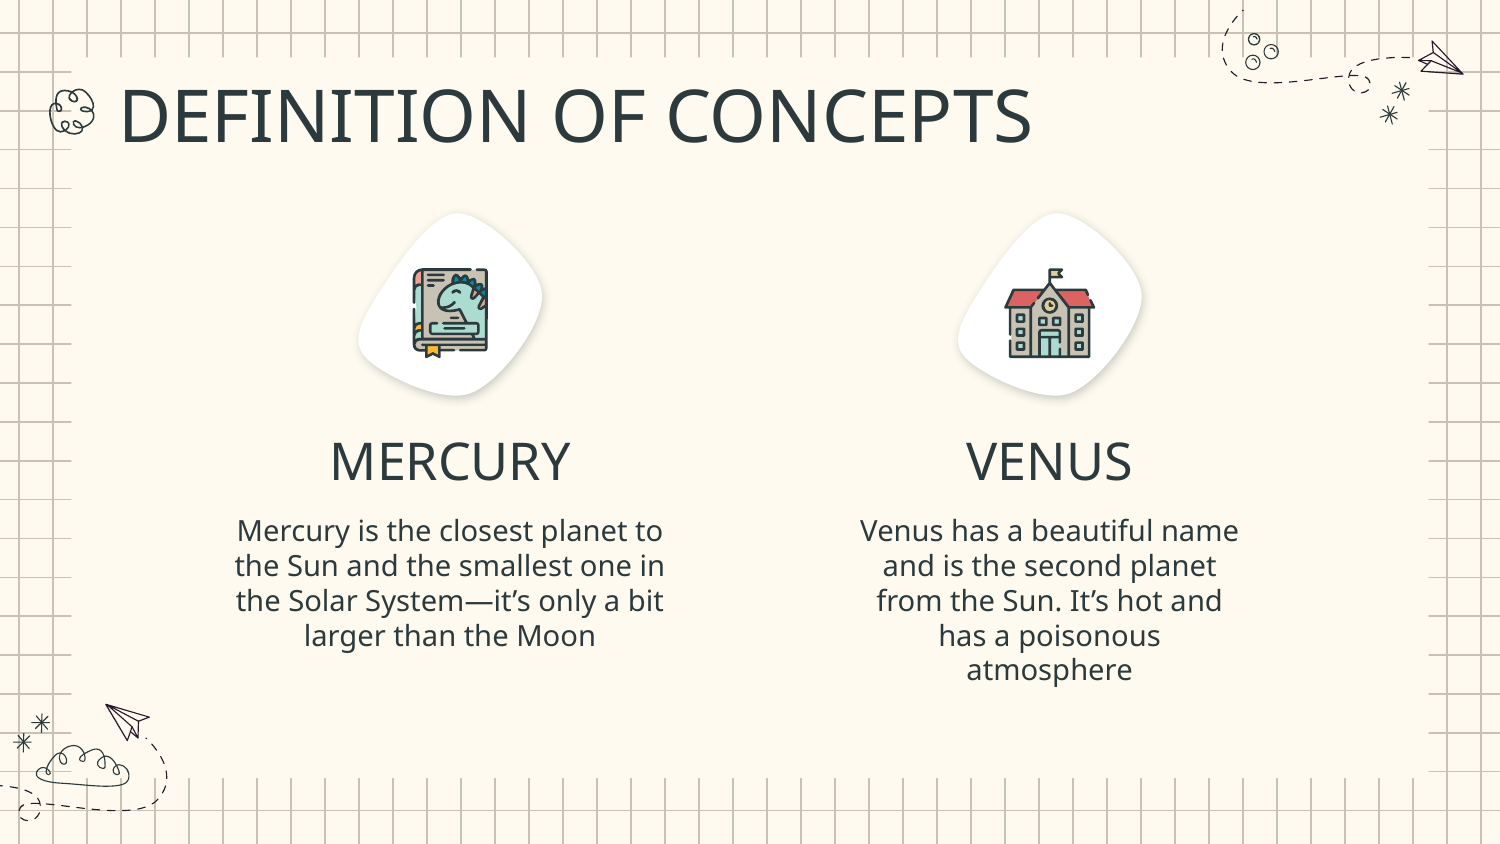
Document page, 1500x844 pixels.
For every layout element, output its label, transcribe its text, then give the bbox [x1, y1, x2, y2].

text_box [958, 213, 1142, 396]
subtitle Venus has a beautiful name and is the second planet from the Sun. It’s hot and has a poisonous atmosphere [811, 496, 1289, 663]
subtitle VENUS [811, 421, 1289, 496]
subtitle Mercury is the closest planet to the Sun and the smallest one in the Solar System—it’s only a bit larger than the Moon [211, 496, 689, 663]
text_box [412, 267, 489, 359]
text_box [358, 213, 543, 396]
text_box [1003, 268, 1096, 359]
subtitle MERCURY [211, 421, 689, 496]
title DEFINITION OF CONCEPTS [118, 69, 1382, 145]
